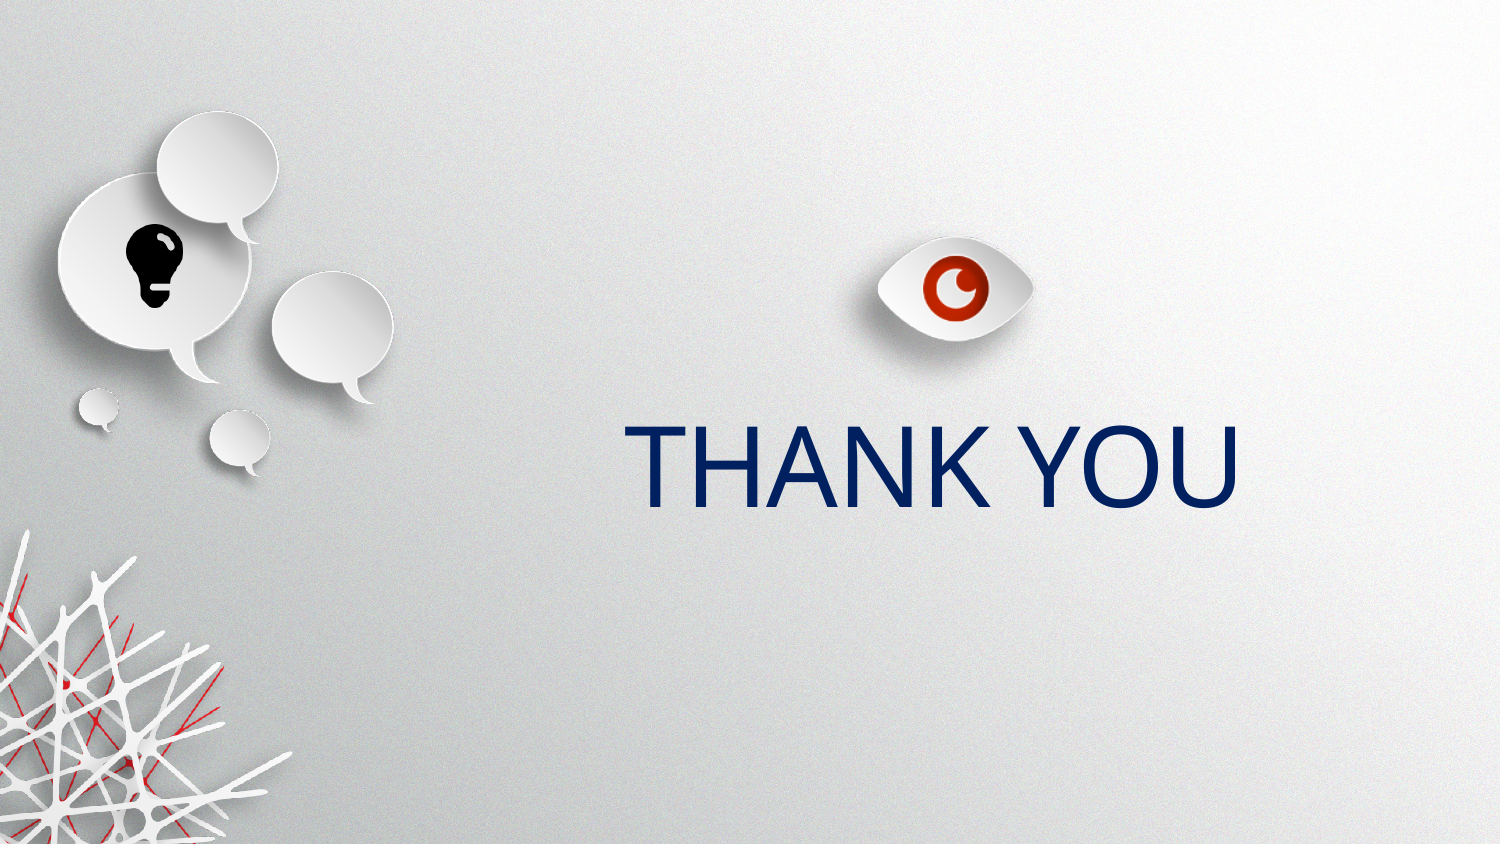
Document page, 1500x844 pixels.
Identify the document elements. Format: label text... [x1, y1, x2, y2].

text_box THANK YOU [401, 395, 1469, 531]
picture [0, 0, 1500, 844]
